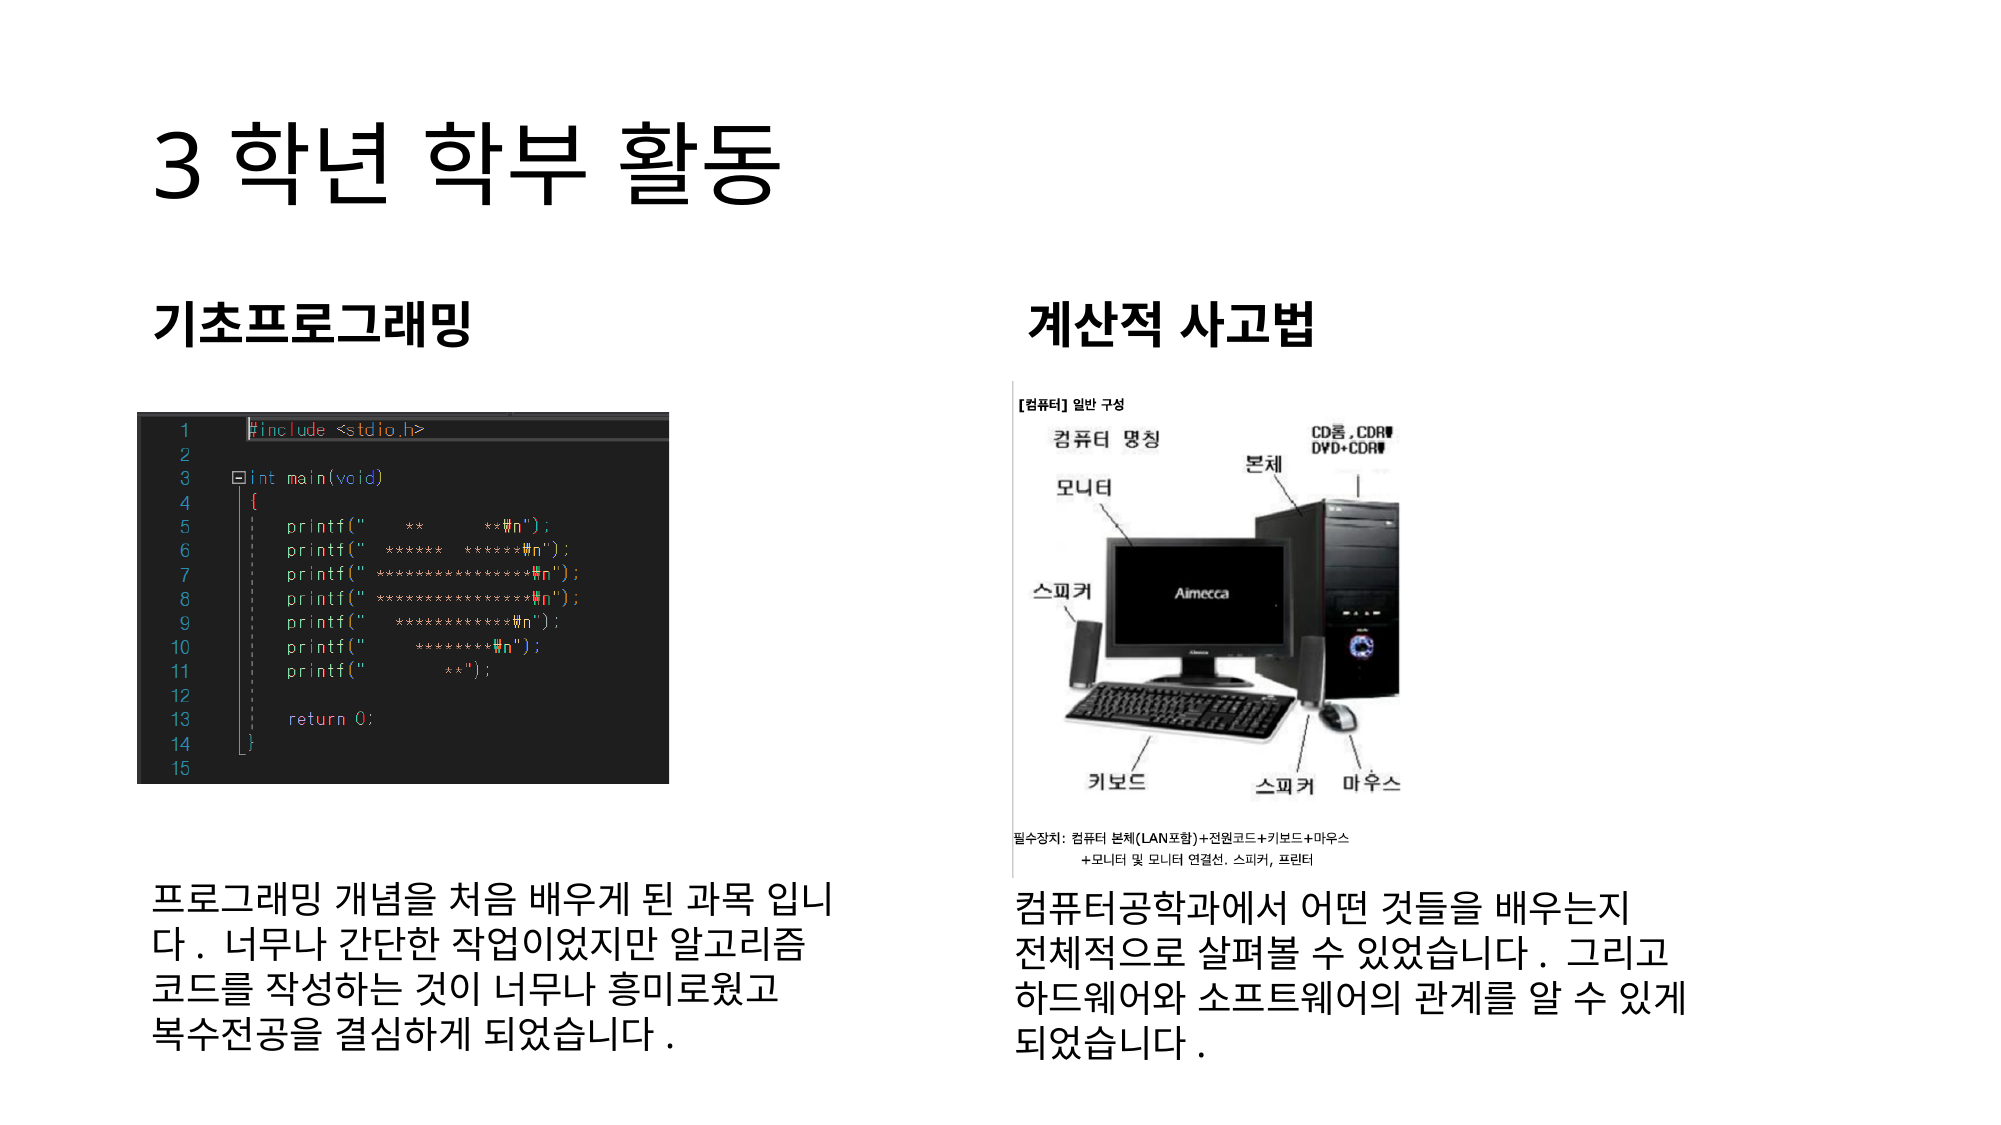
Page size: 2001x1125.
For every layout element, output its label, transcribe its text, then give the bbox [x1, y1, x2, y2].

list 기초프로그래밍 [137, 226, 984, 362]
text_box 프로그래밍 개념을 처음 배우게 된 과목 입니다. 너무나 간단한 작업이었지만 알고리즘 코드를 작성하는 것이 너무나 흥미로웠고 복수전공을 결심하게 되었습니다. [137, 868, 902, 1063]
title 3학년 학부 활동 [137, 59, 1863, 278]
list 계산적 사고법 [1012, 226, 1863, 362]
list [137, 412, 670, 784]
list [1012, 381, 1418, 878]
text_box 컴퓨터공학과에서 어떤 것들을 배우는지 전체적으로 살펴볼 수 있었습니다. 그리고 하드웨어와 소프트웨어의 관계를 알 수 있게 되었습니다. [999, 877, 1753, 1073]
